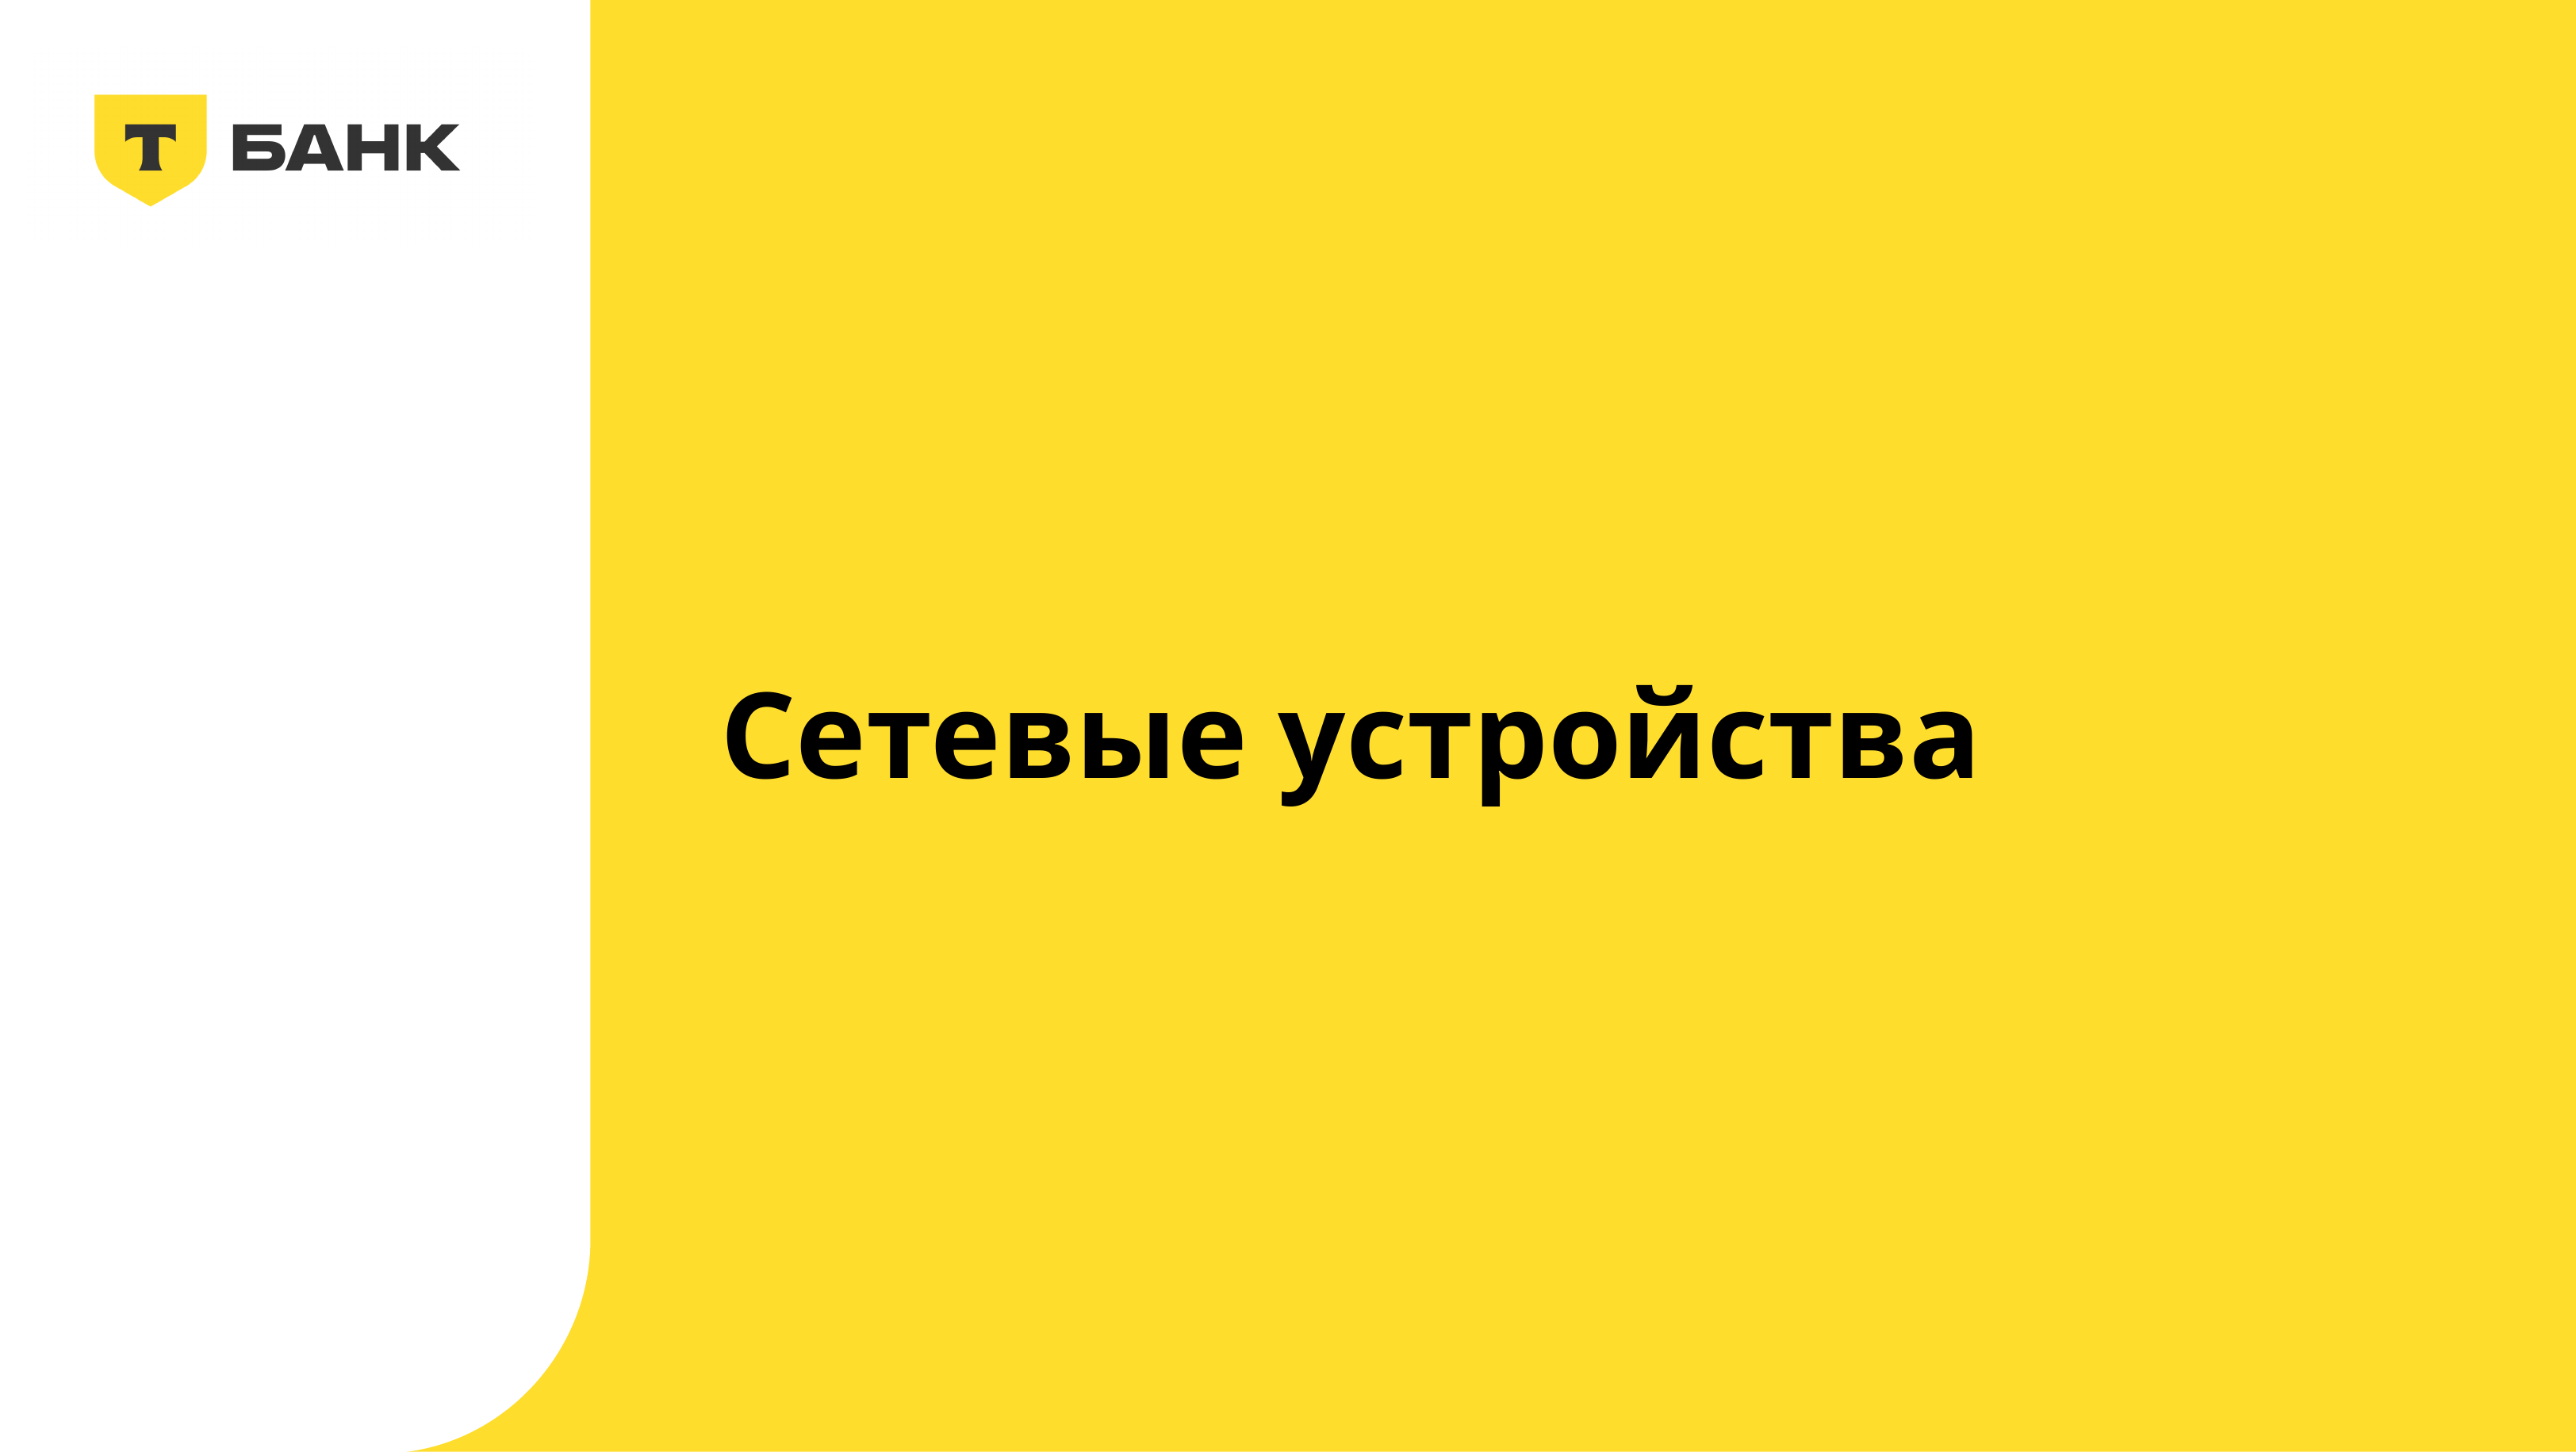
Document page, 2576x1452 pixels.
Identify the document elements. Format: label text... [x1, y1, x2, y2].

picture [27, 46, 537, 246]
list Сетевые устройства [720, 585, 2210, 875]
